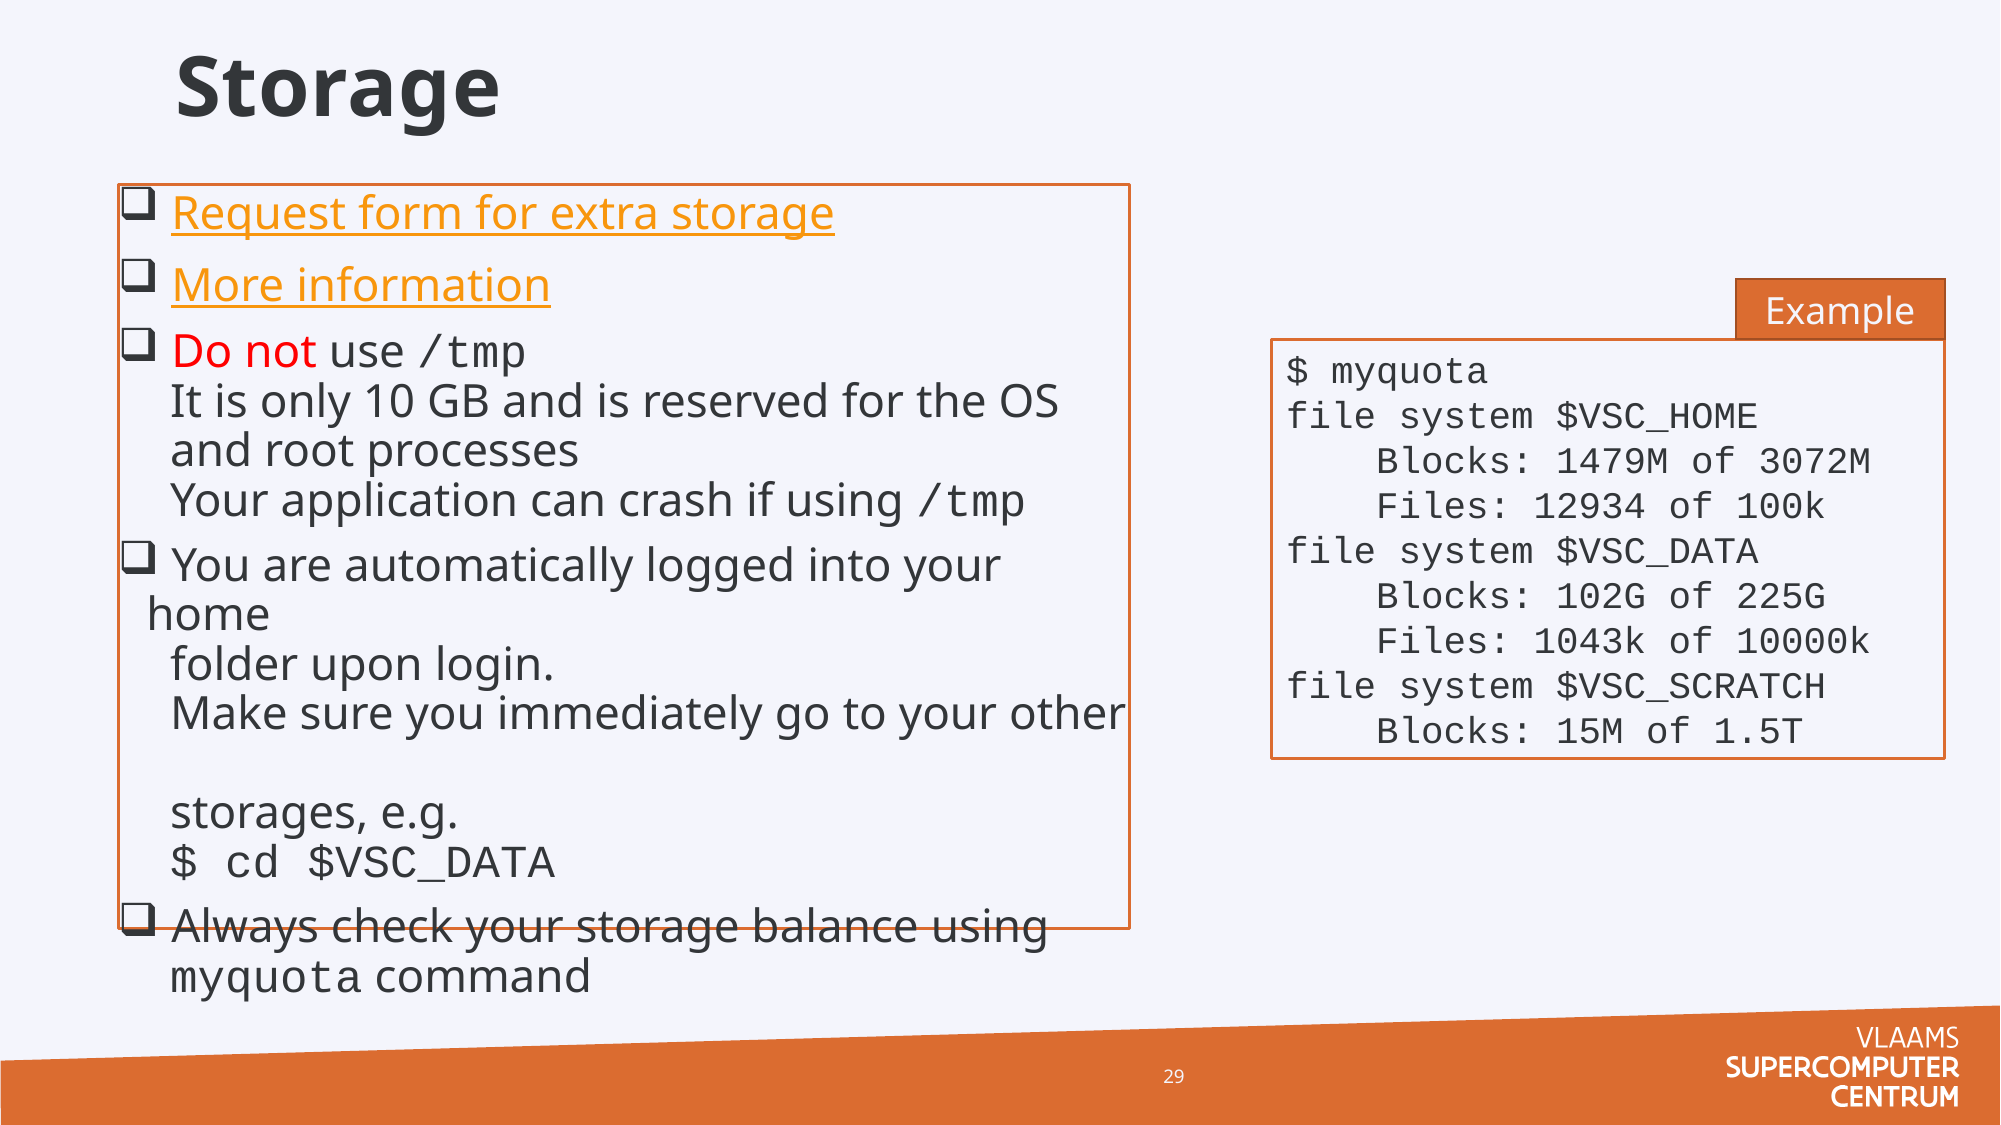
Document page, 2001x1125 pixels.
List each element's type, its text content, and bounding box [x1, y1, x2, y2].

slide_number 29 [1117, 1047, 1200, 1108]
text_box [1271, 278, 1945, 764]
list Request form for extra storage More information Do not use /tmp It is only 10 GB and is reserved for the OS and root processes Your application can crash if using /tmp You are automatically logged into your home folder upon login. Make sure you immediately go to your other storages, e.g. $ cd $VSC_DATA Always check your storage balance using myquota command [118, 184, 1130, 929]
text_box Storage [173, 31, 544, 133]
picture [1725, 1021, 1960, 1117]
